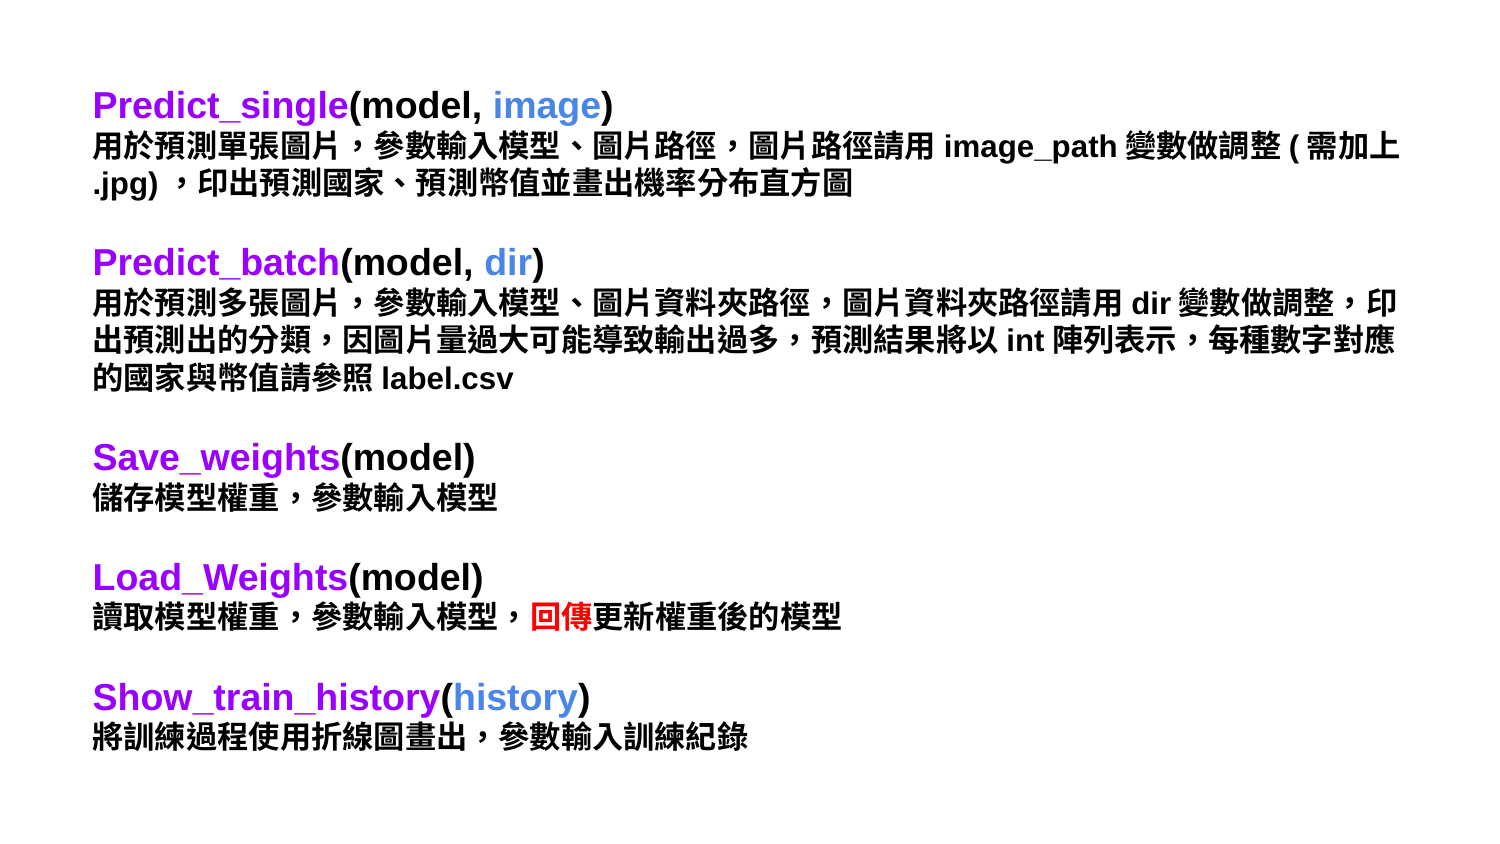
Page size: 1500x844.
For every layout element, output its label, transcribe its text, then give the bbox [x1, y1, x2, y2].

text_box Predict_single(model, image) 用於預測單張圖片，參數輸入模型、圖片路徑，圖片路徑請用image_path變數做調整(需加上 .jpg)，印出預測國家、預測幣值並畫出機率分布直方圖 Predict_batch(model, dir) 用於預測多張圖片，參數輸入模型、圖片資料夾路徑，圖片資料夾路徑請用dir變數做調整，印出預測出的分類，因圖片量過大可能導致輸出過多，預測結果將以int陣列表示，每種數字對應的國家與幣值請參照label.csv Save_weights(model) 儲存模型權重，參數輸入模型 Load_Weights(model) 讀取模型權重，參數輸入模型，回傳更新權重後的模型 Show_train_history(history) 將訓練過程使用折線圖畫出，參數輸入訓練紀錄 [77, 65, 1423, 771]
